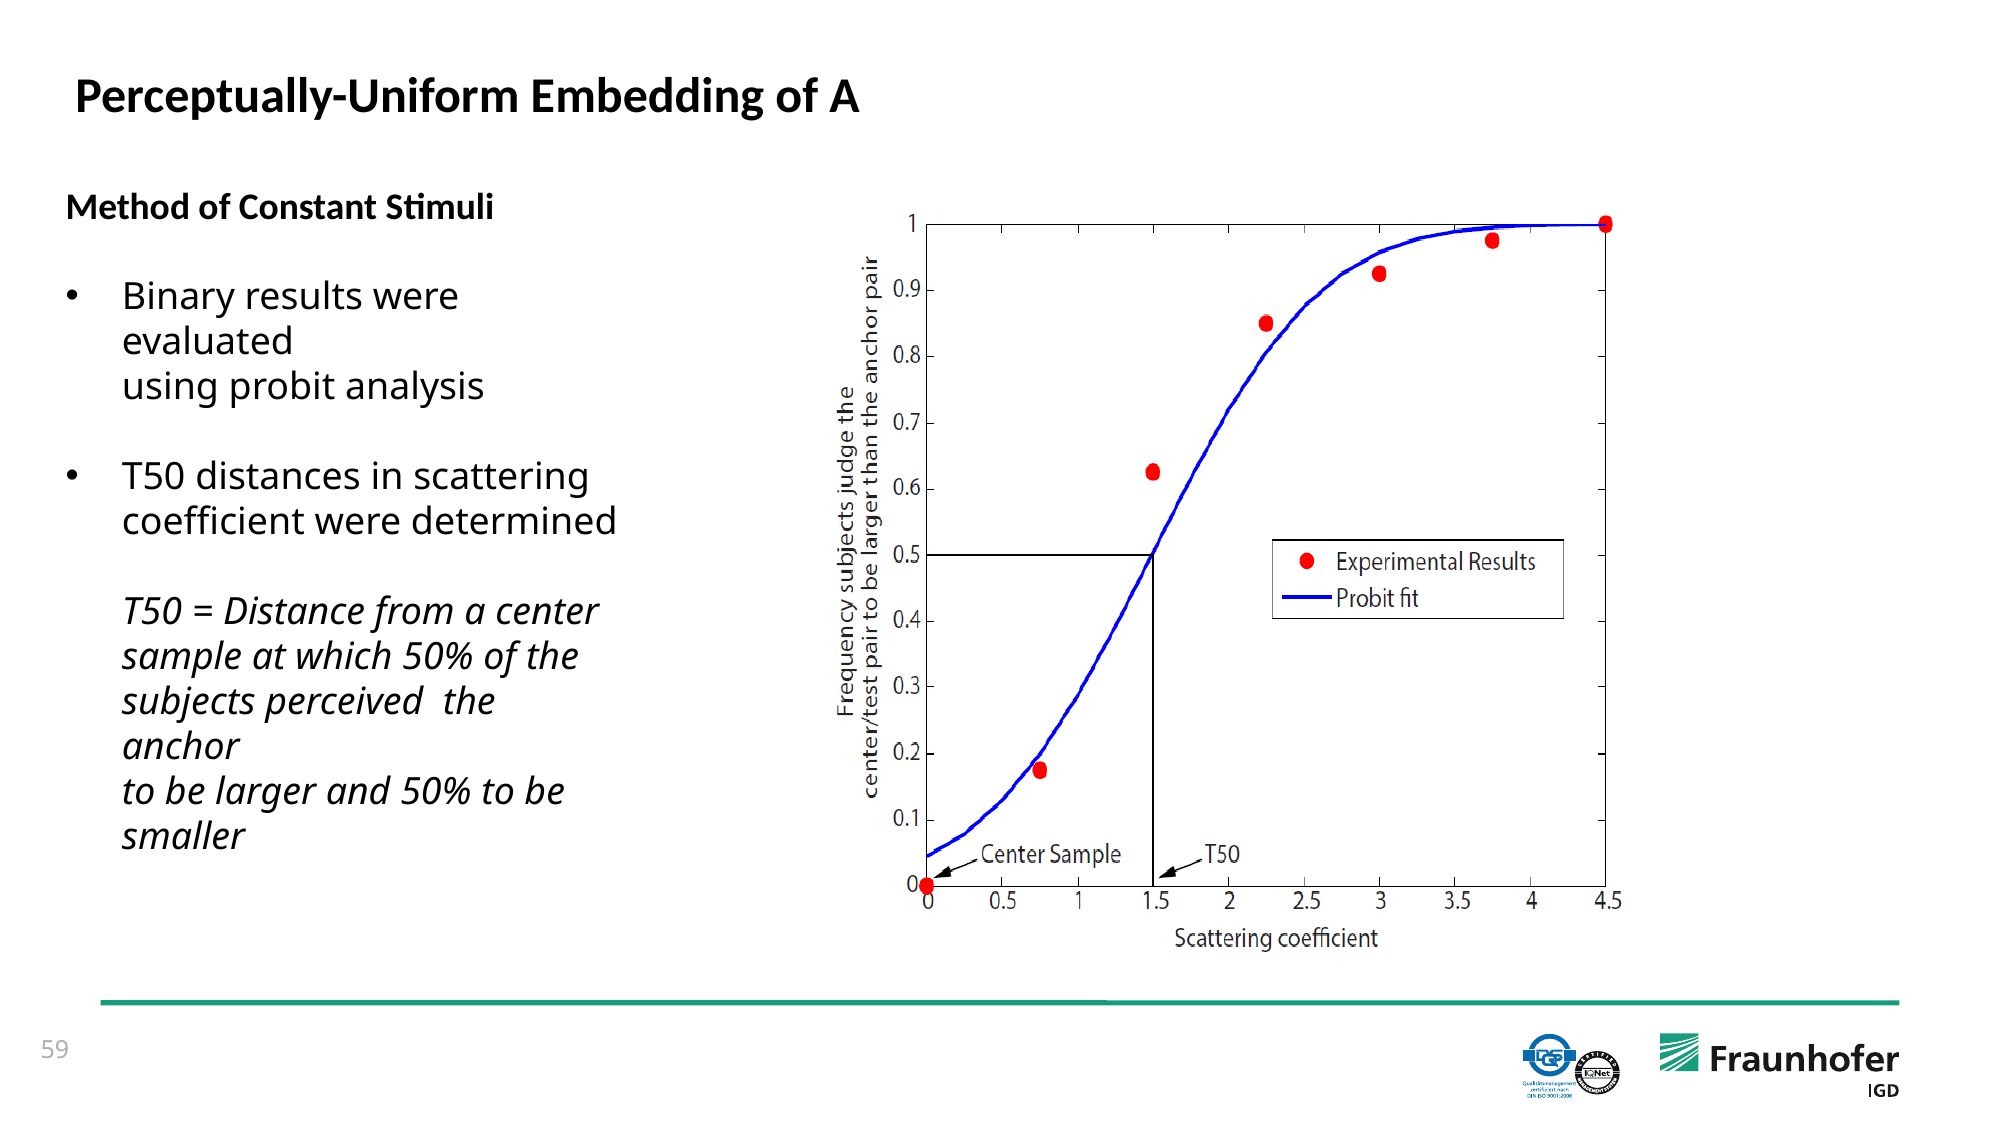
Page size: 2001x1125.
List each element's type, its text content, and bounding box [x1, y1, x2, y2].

slide_number 59 [0, 1032, 70, 1054]
picture [821, 187, 1677, 968]
text_box Perceptually-Uniform Embedding of A [75, 62, 1425, 188]
text_box Method of Constant Stimuli Binary results were evaluated using probit analysis T50 distances in scattering coefficient were determined T50 = Distance from a center sample at which 50% of the subjects perceived the anchor to be larger and 50% to be smaller [50, 174, 638, 865]
